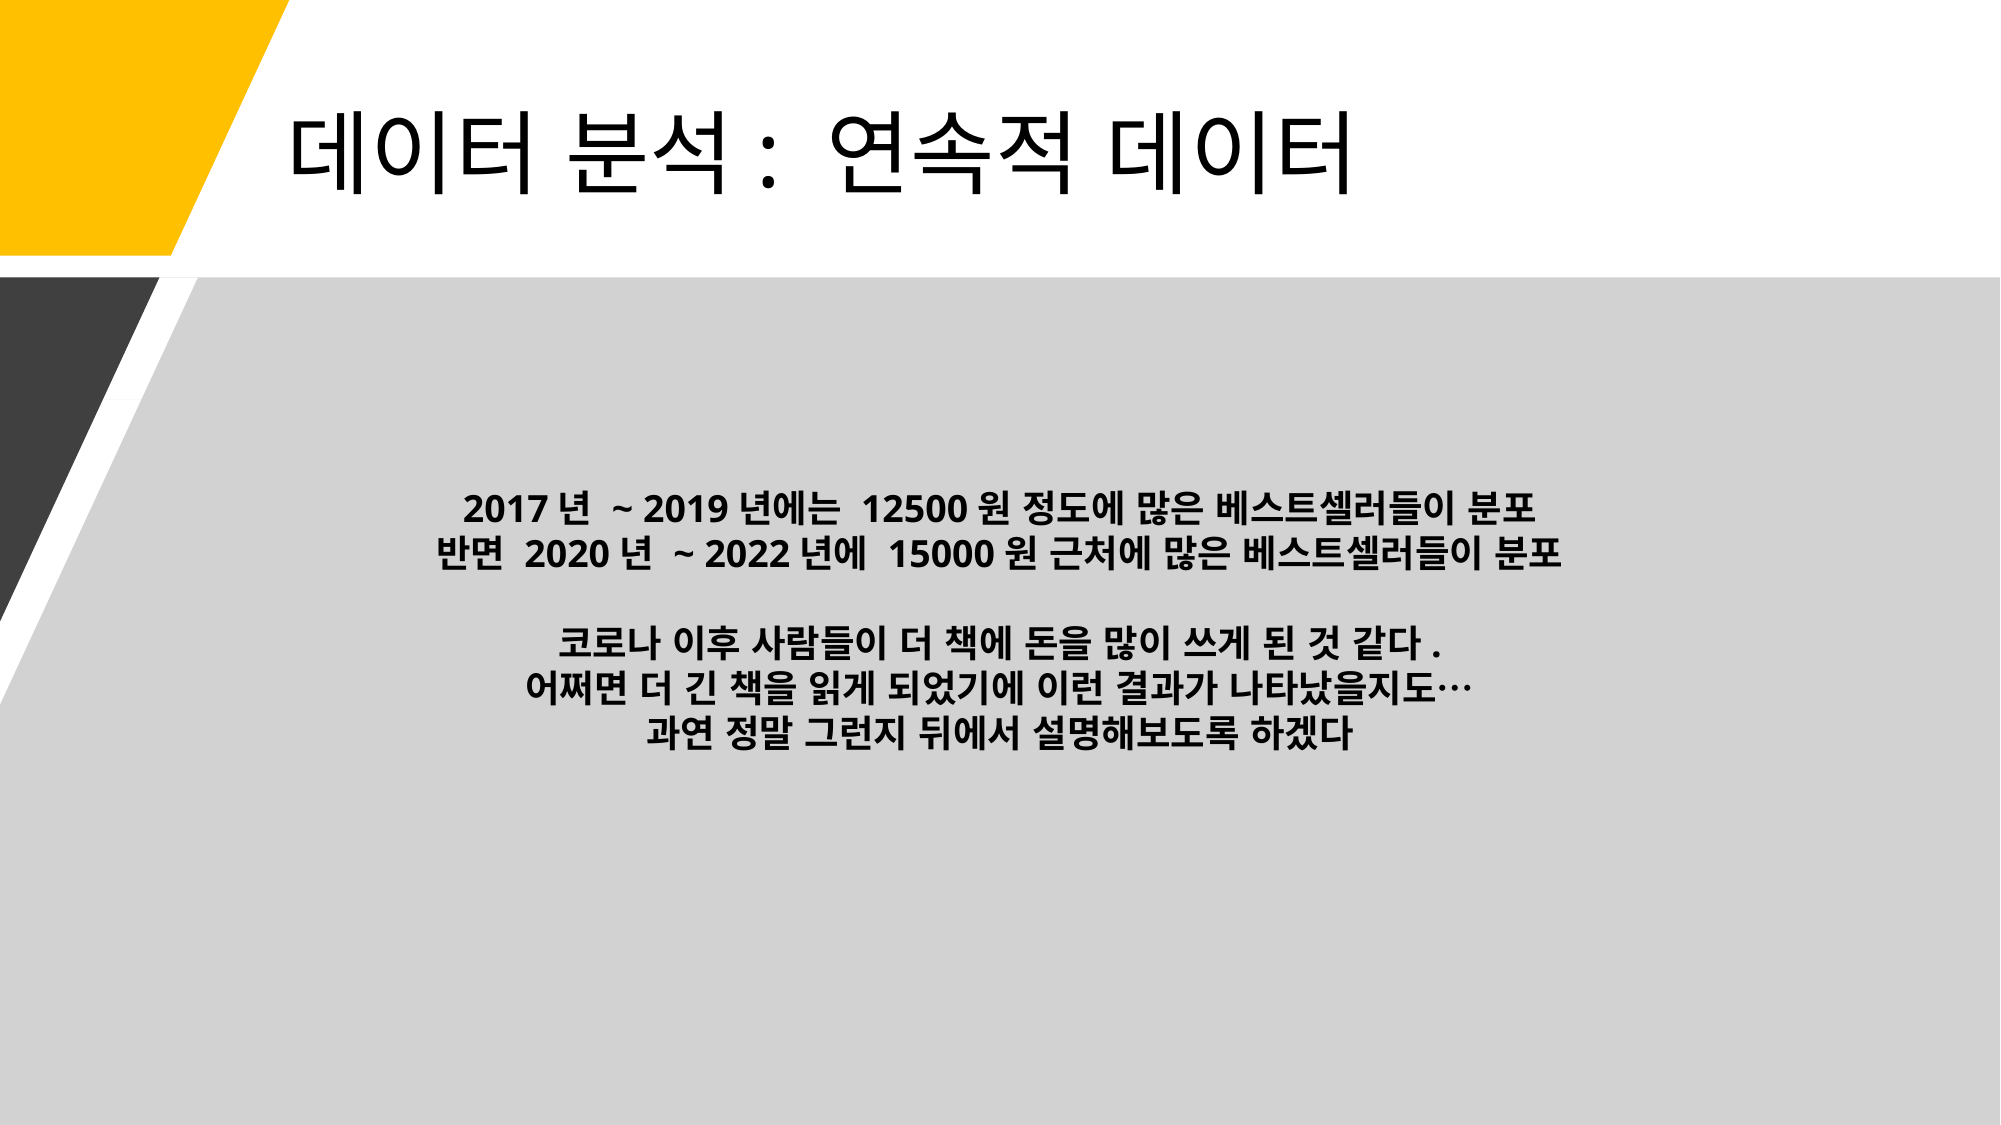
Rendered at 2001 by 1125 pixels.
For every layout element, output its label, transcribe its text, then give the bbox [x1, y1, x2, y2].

text_box 2017년 ~ 2019년에는 12500원 정도에 많은 베스트셀러들이 분포 반면 2020년 ~ 2022년에 15000원 근처에 많은 베스트셀러들이 분포 코로나 이후 사람들이 더 책에 돈을 많이 쓰게 된 것 같다. 어쩌면 더 긴 책을 읽게 되었기에 이런 결과가 나타났을지도… 과연 정말 그런지 뒤에서 설명해보도록 하겠다 [11, 477, 1989, 763]
title 데이터 분석: 연속적 데이터 [271, 60, 1808, 255]
text_box [0, 276, 2000, 1125]
text_box [0, 0, 291, 257]
text_box [0, 276, 162, 622]
